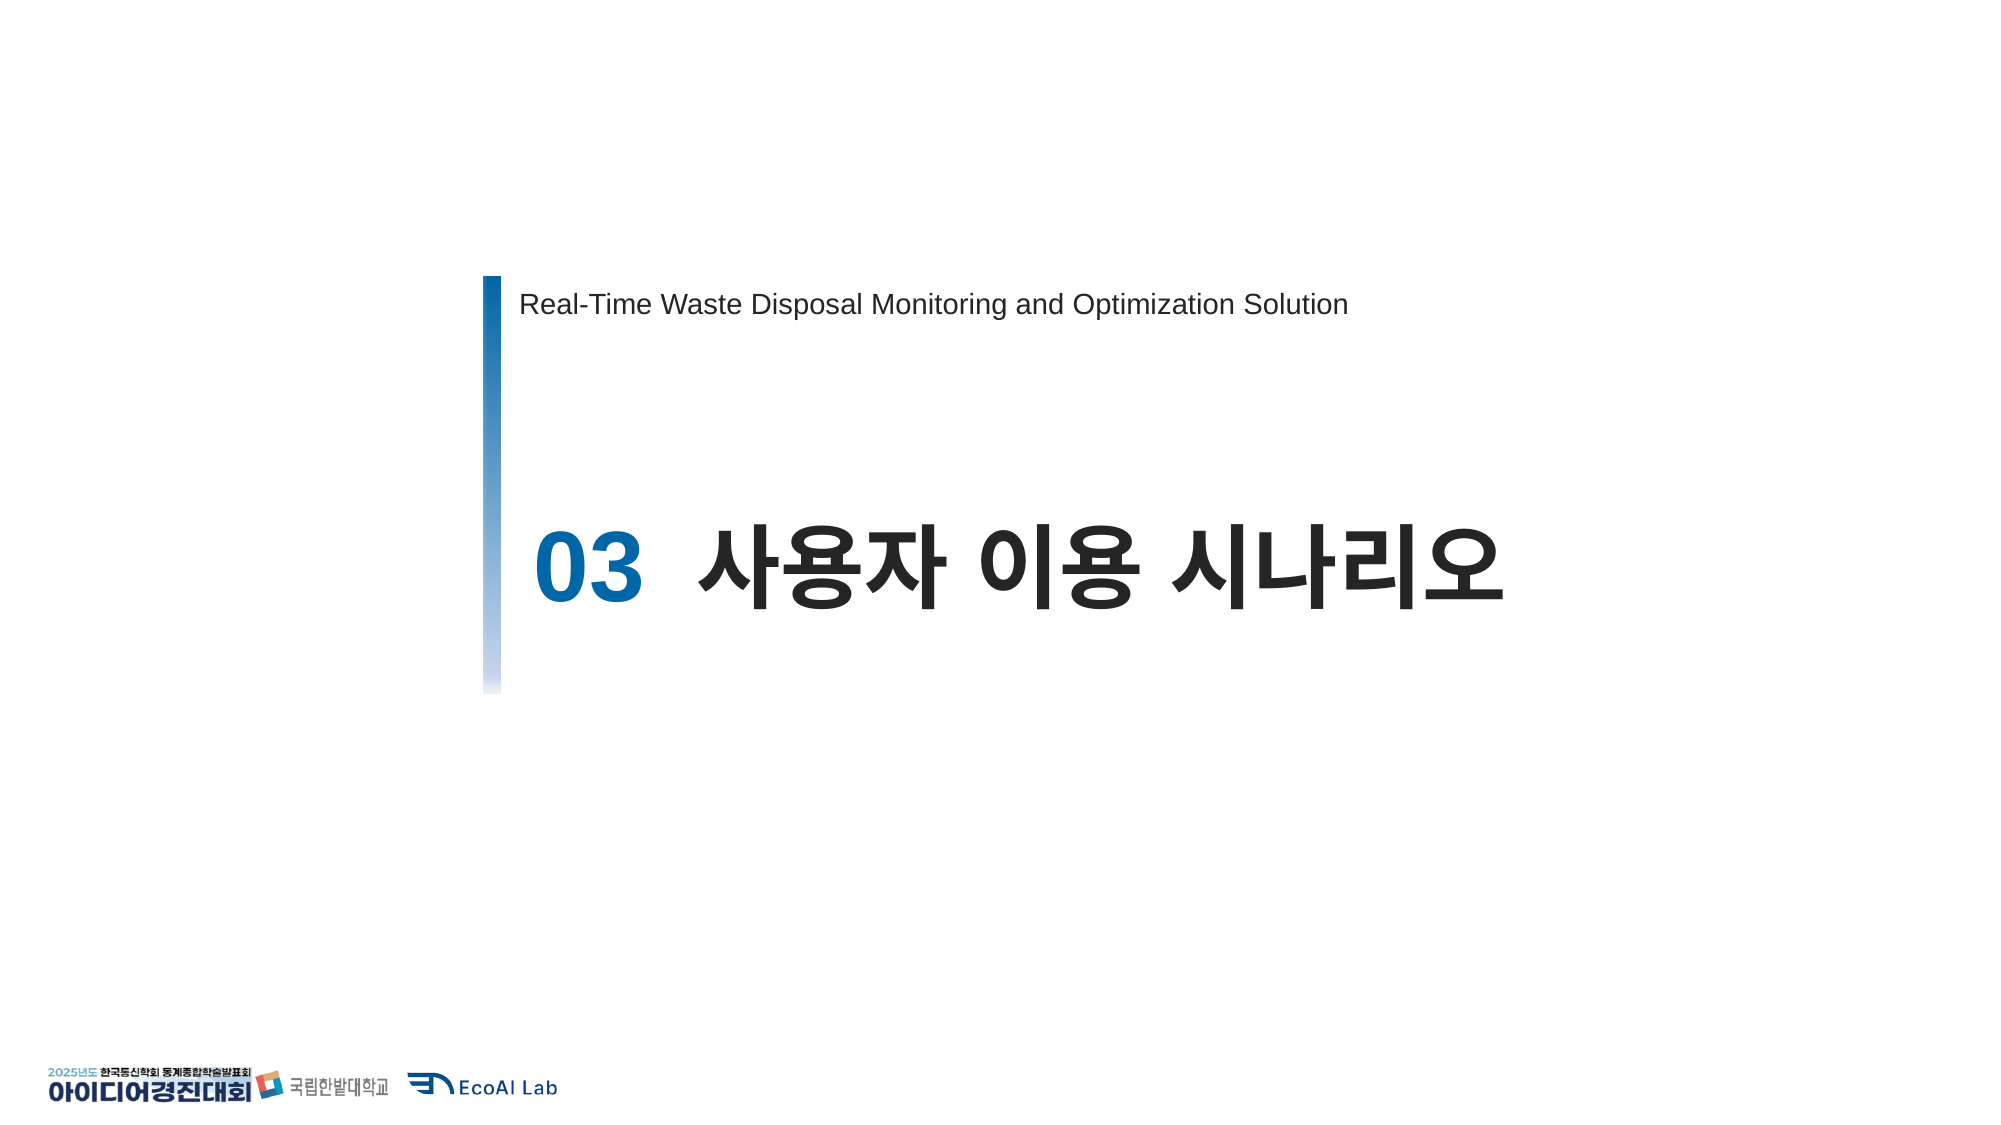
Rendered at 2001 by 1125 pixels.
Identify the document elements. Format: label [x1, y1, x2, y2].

picture [406, 1072, 557, 1095]
picture [44, 1066, 253, 1105]
picture [255, 1070, 388, 1099]
text_box [483, 276, 1630, 694]
